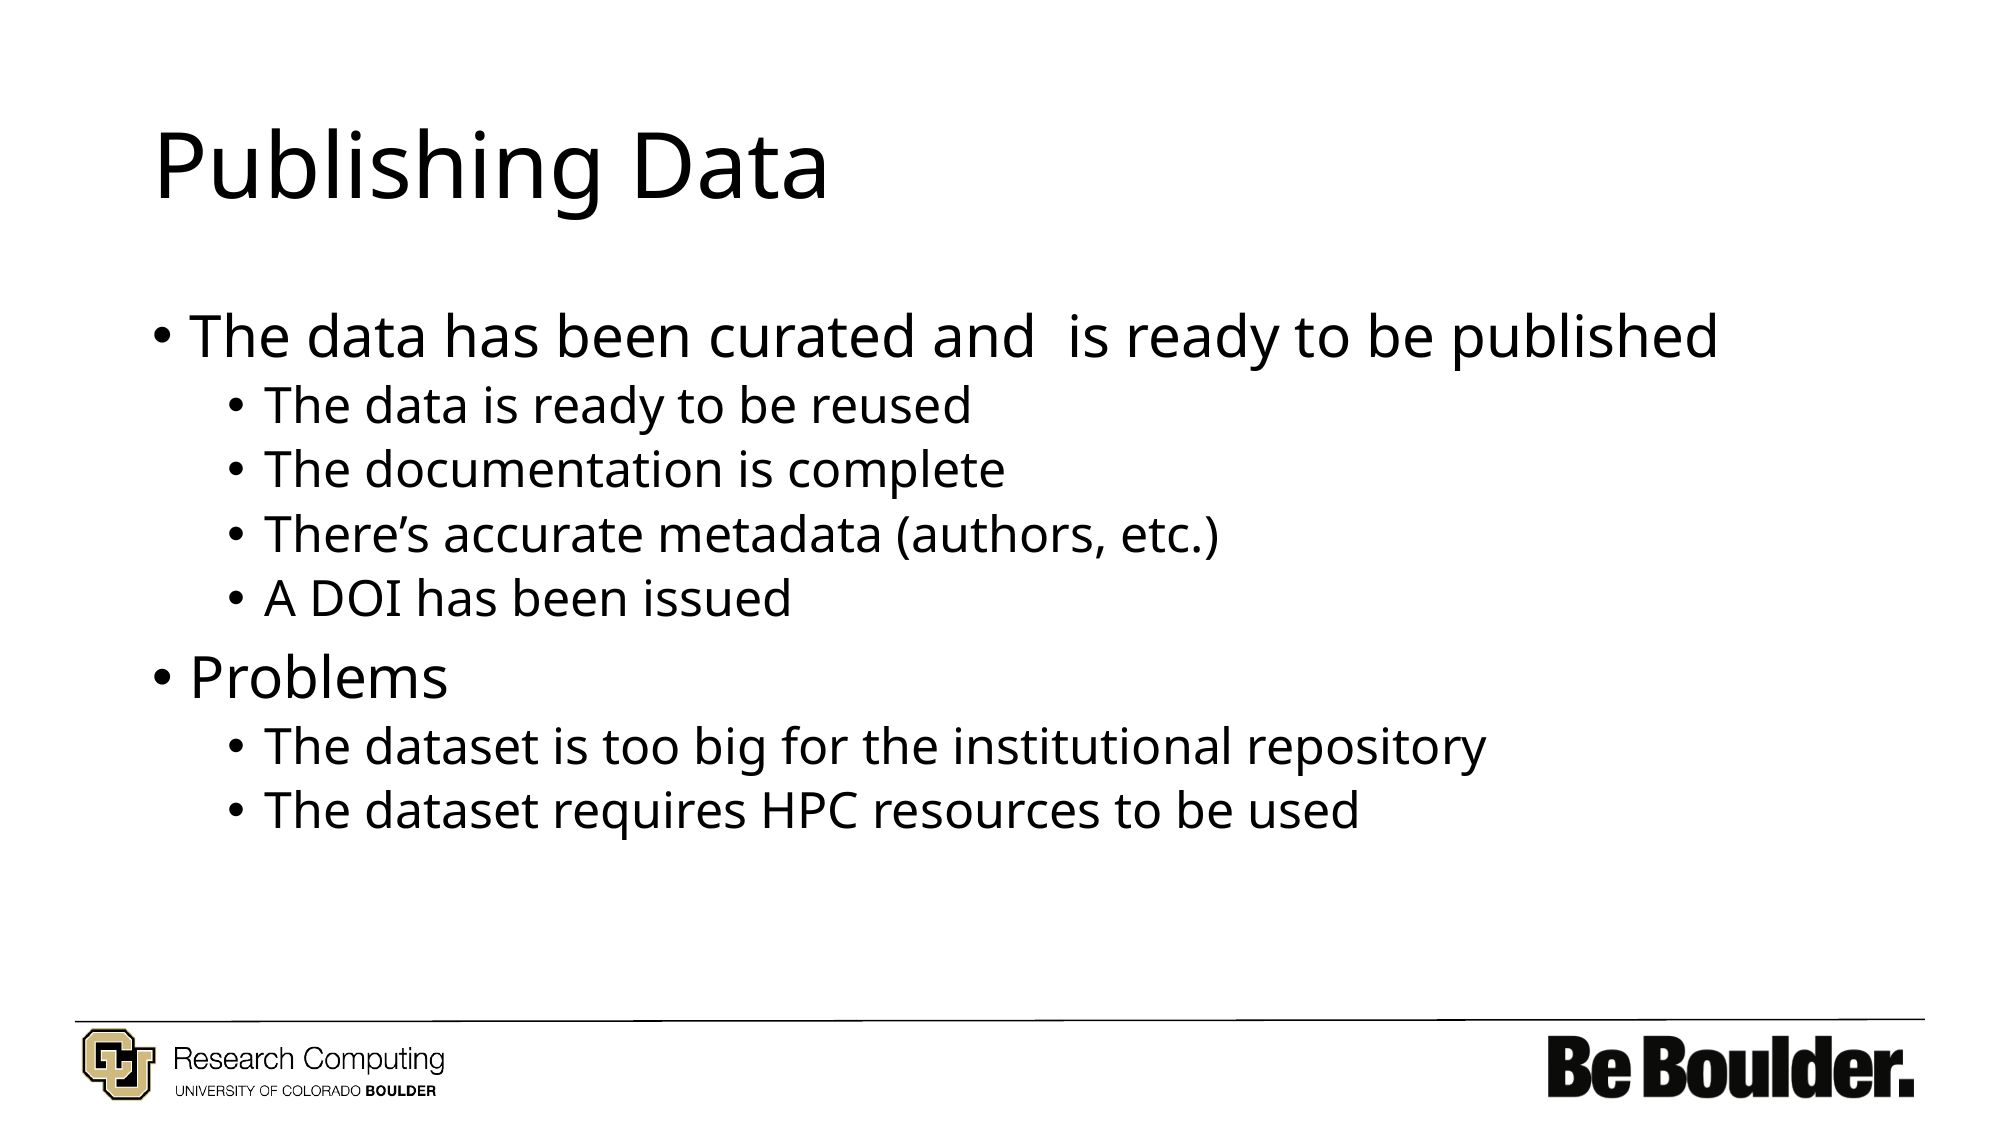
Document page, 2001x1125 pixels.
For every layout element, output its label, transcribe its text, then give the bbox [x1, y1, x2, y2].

list The data has been curated and is ready to be published The data is ready to be reused The documentation is complete There’s accurate metadata (authors, etc.) A DOI has been issued Problems The dataset is too big for the institutional repository The dataset requires HPC resources to be used [137, 299, 1863, 1014]
picture [1524, 1028, 1938, 1102]
title Publishing Data [137, 59, 1863, 278]
picture [81, 1028, 444, 1101]
